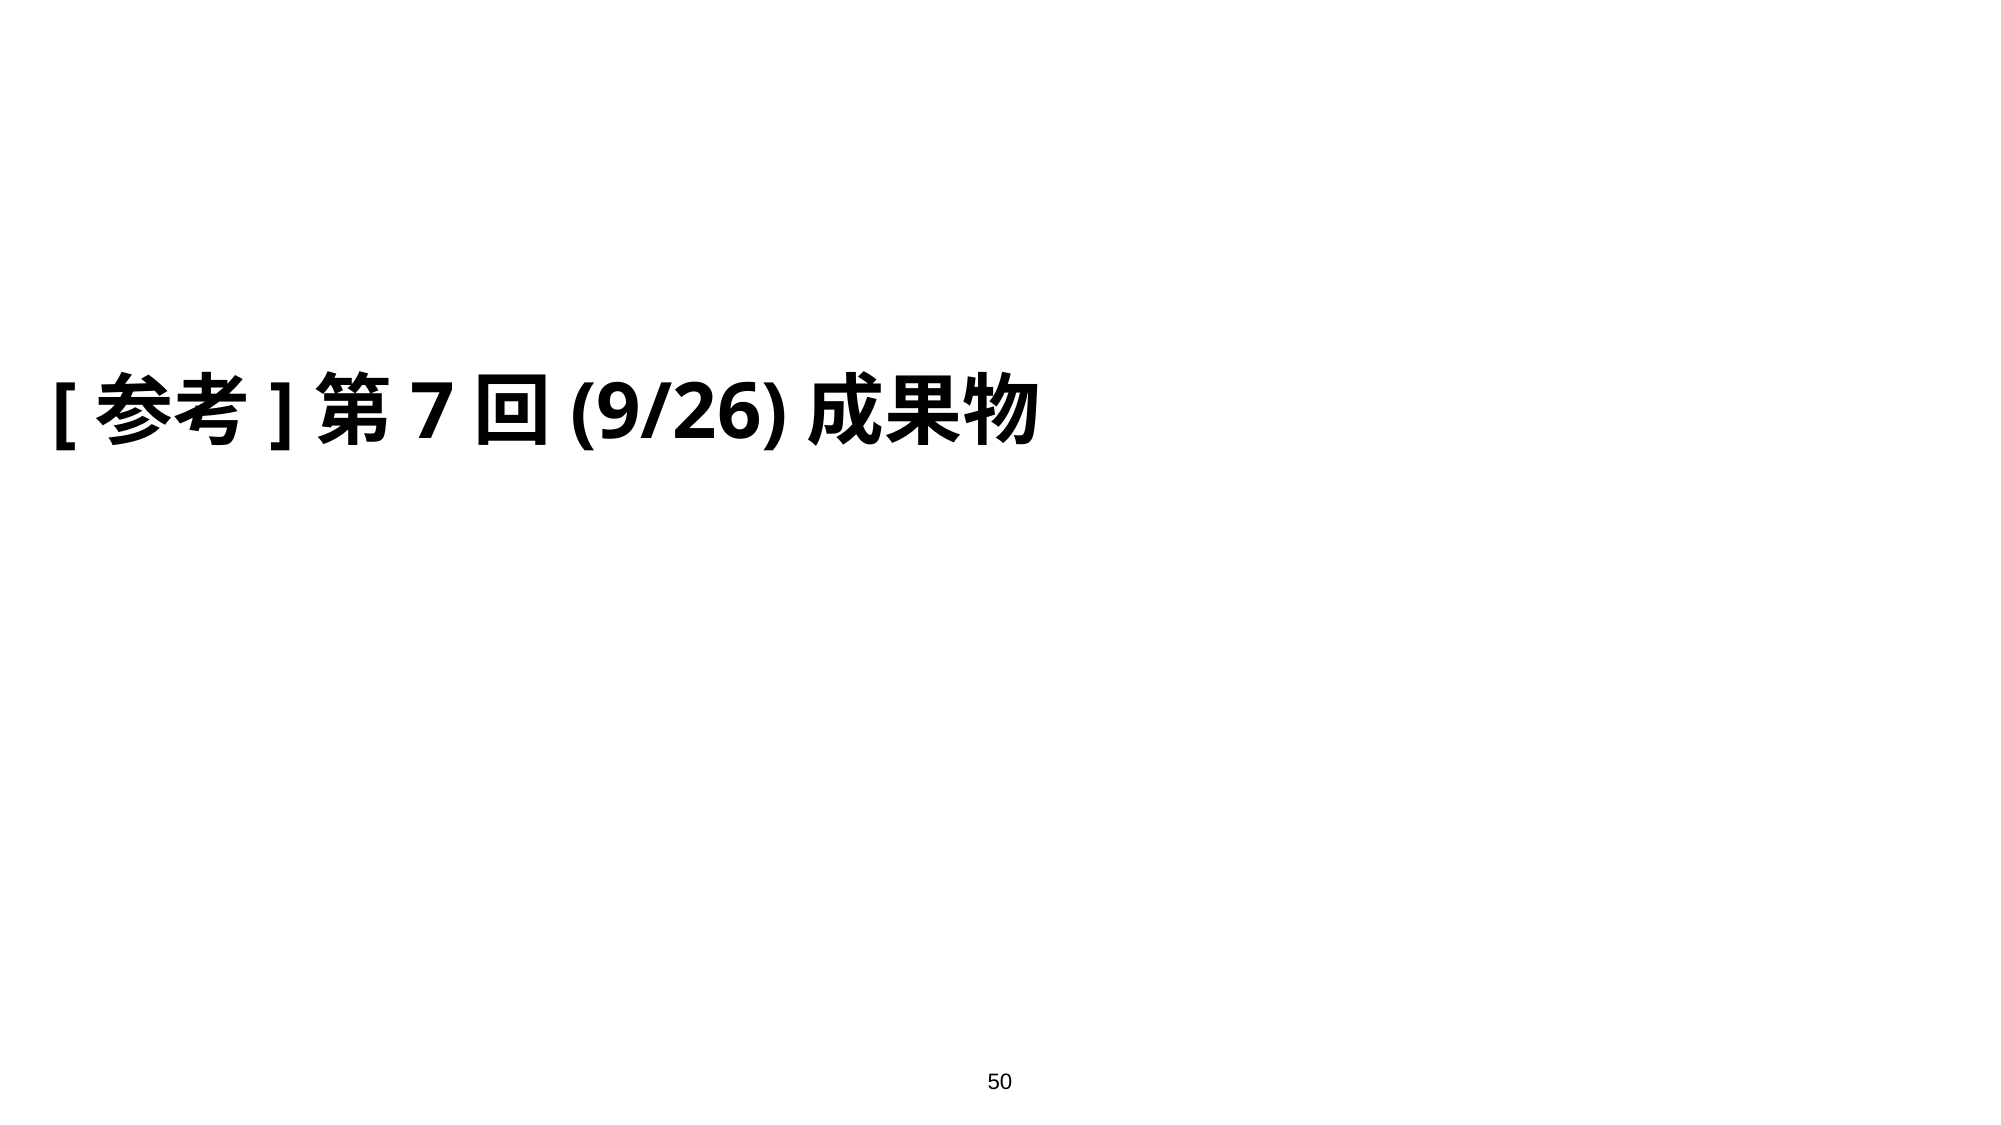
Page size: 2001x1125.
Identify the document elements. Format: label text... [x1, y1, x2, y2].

slide_number 50 [940, 1066, 1059, 1094]
text_box [参考]第7回(9/26)成果物 [51, 244, 1863, 559]
